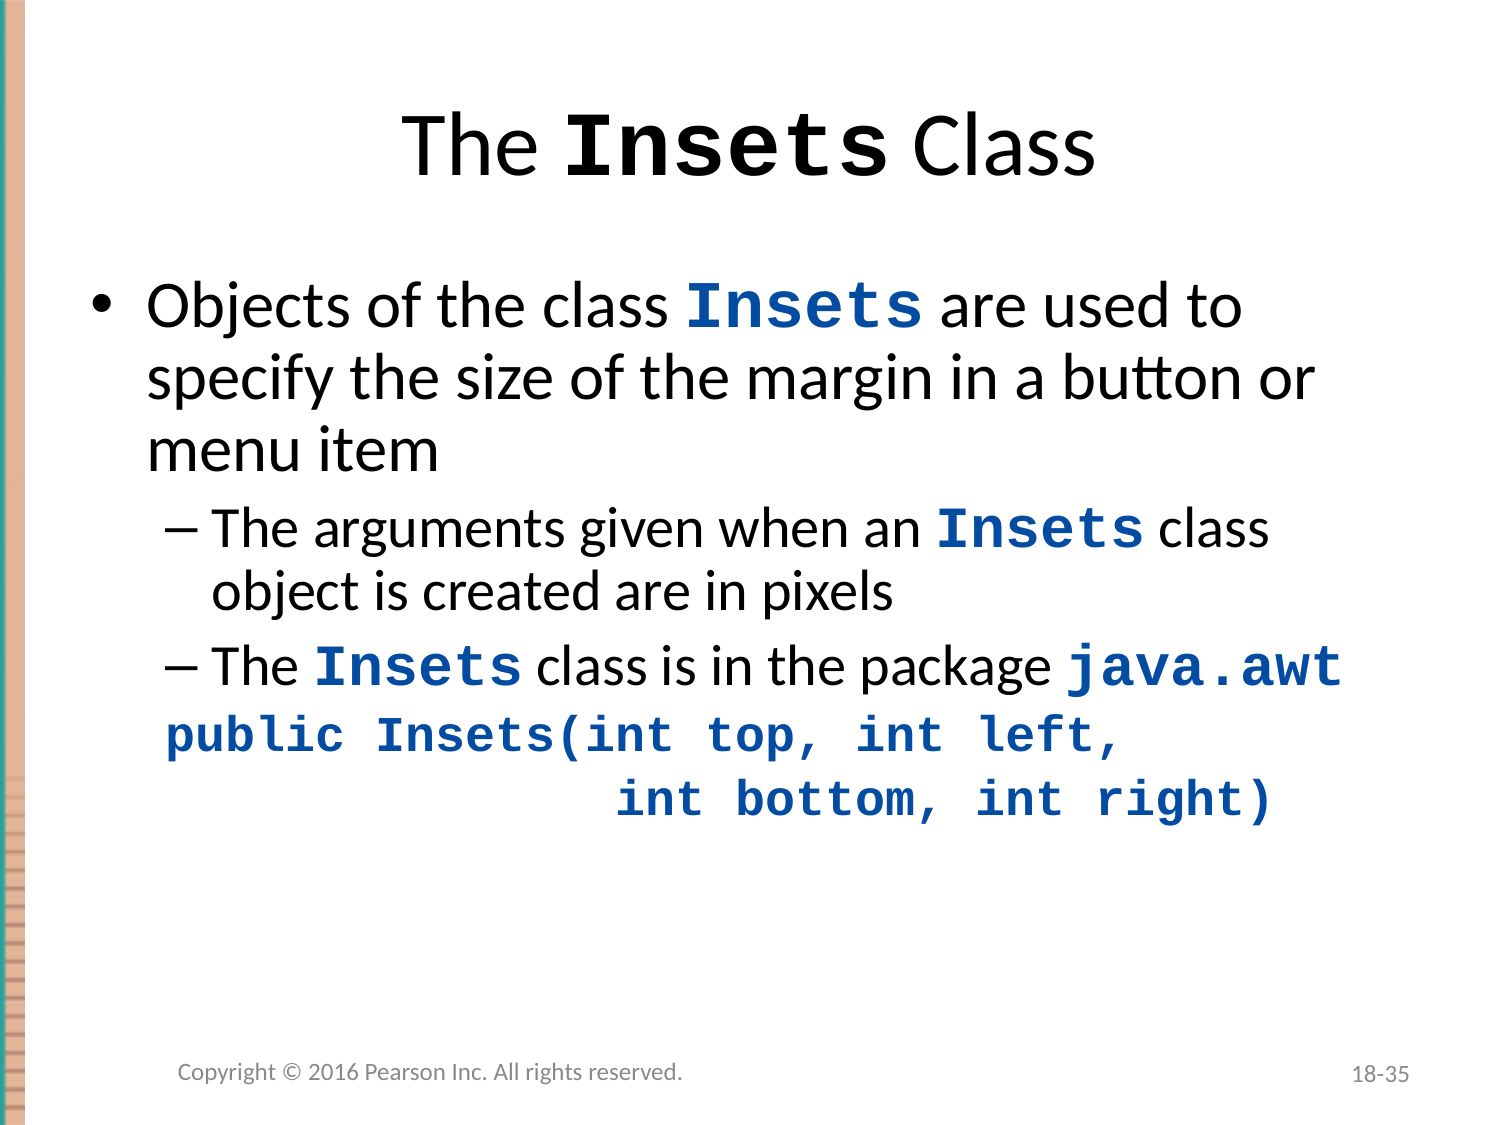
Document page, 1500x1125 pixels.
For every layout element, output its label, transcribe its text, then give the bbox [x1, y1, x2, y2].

slide_number 18-35 [1074, 1042, 1425, 1103]
footer Copyright © 2016 Pearson Inc. All rights reserved. [75, 1040, 788, 1100]
list Objects of the class Insets are used to specify the size of the margin in a button or menu item The arguments given when an Insets class object is created are in pixels The Insets class is in the package java.awt public Insets(int top, int left, int bottom, int right) [75, 262, 1425, 1005]
title The Insets Class [75, 45, 1425, 233]
picture [0, 0, 25, 1125]
